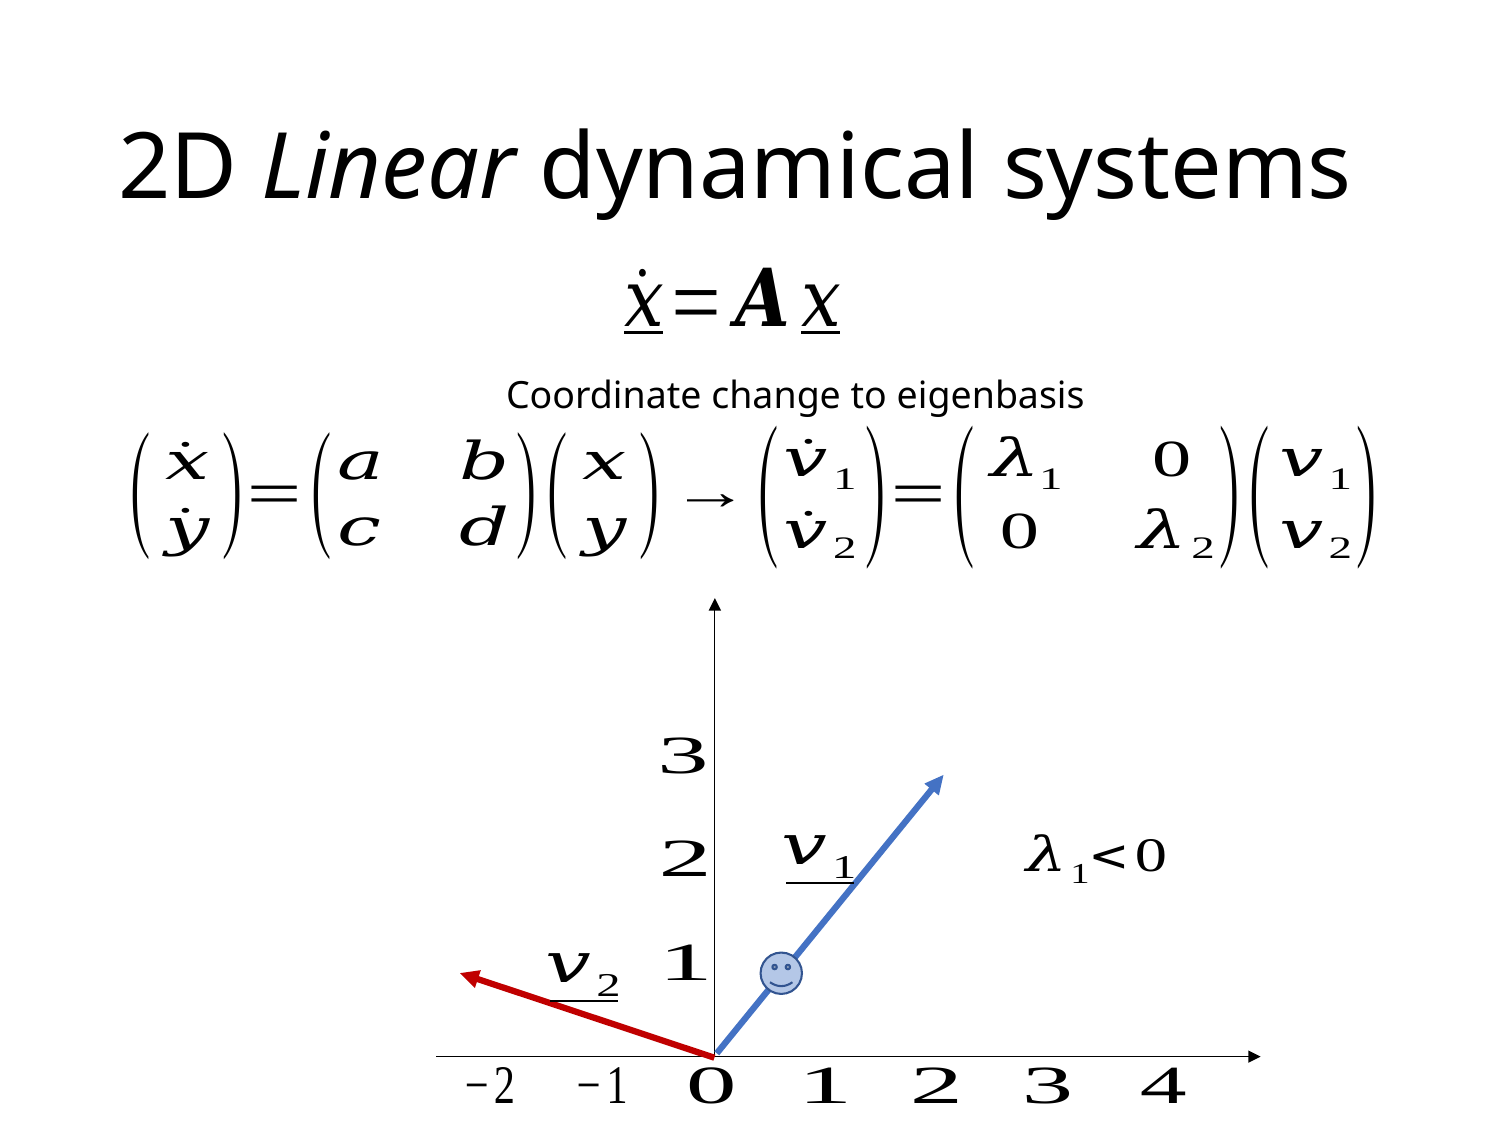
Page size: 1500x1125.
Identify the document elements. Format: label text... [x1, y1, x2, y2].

title 2D Linear dynamical systems [103, 59, 1397, 278]
text_box Coordinate change to eigenbasis [491, 363, 1197, 424]
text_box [460, 973, 715, 1058]
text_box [716, 775, 944, 1054]
